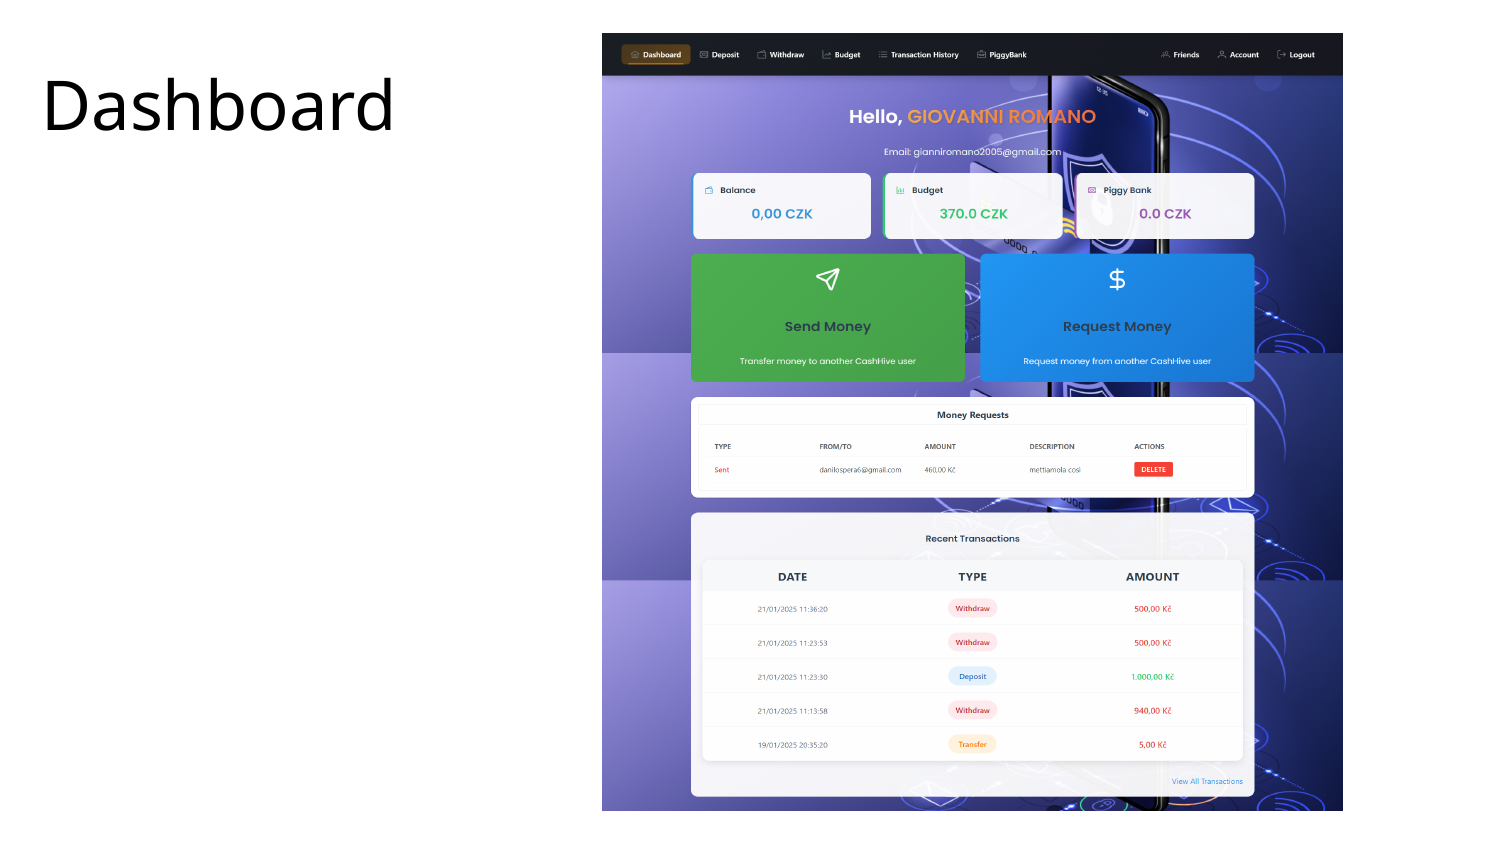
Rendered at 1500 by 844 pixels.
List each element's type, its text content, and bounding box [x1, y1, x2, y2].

title Dashboard [29, 26, 1324, 190]
picture [602, 32, 1343, 811]
